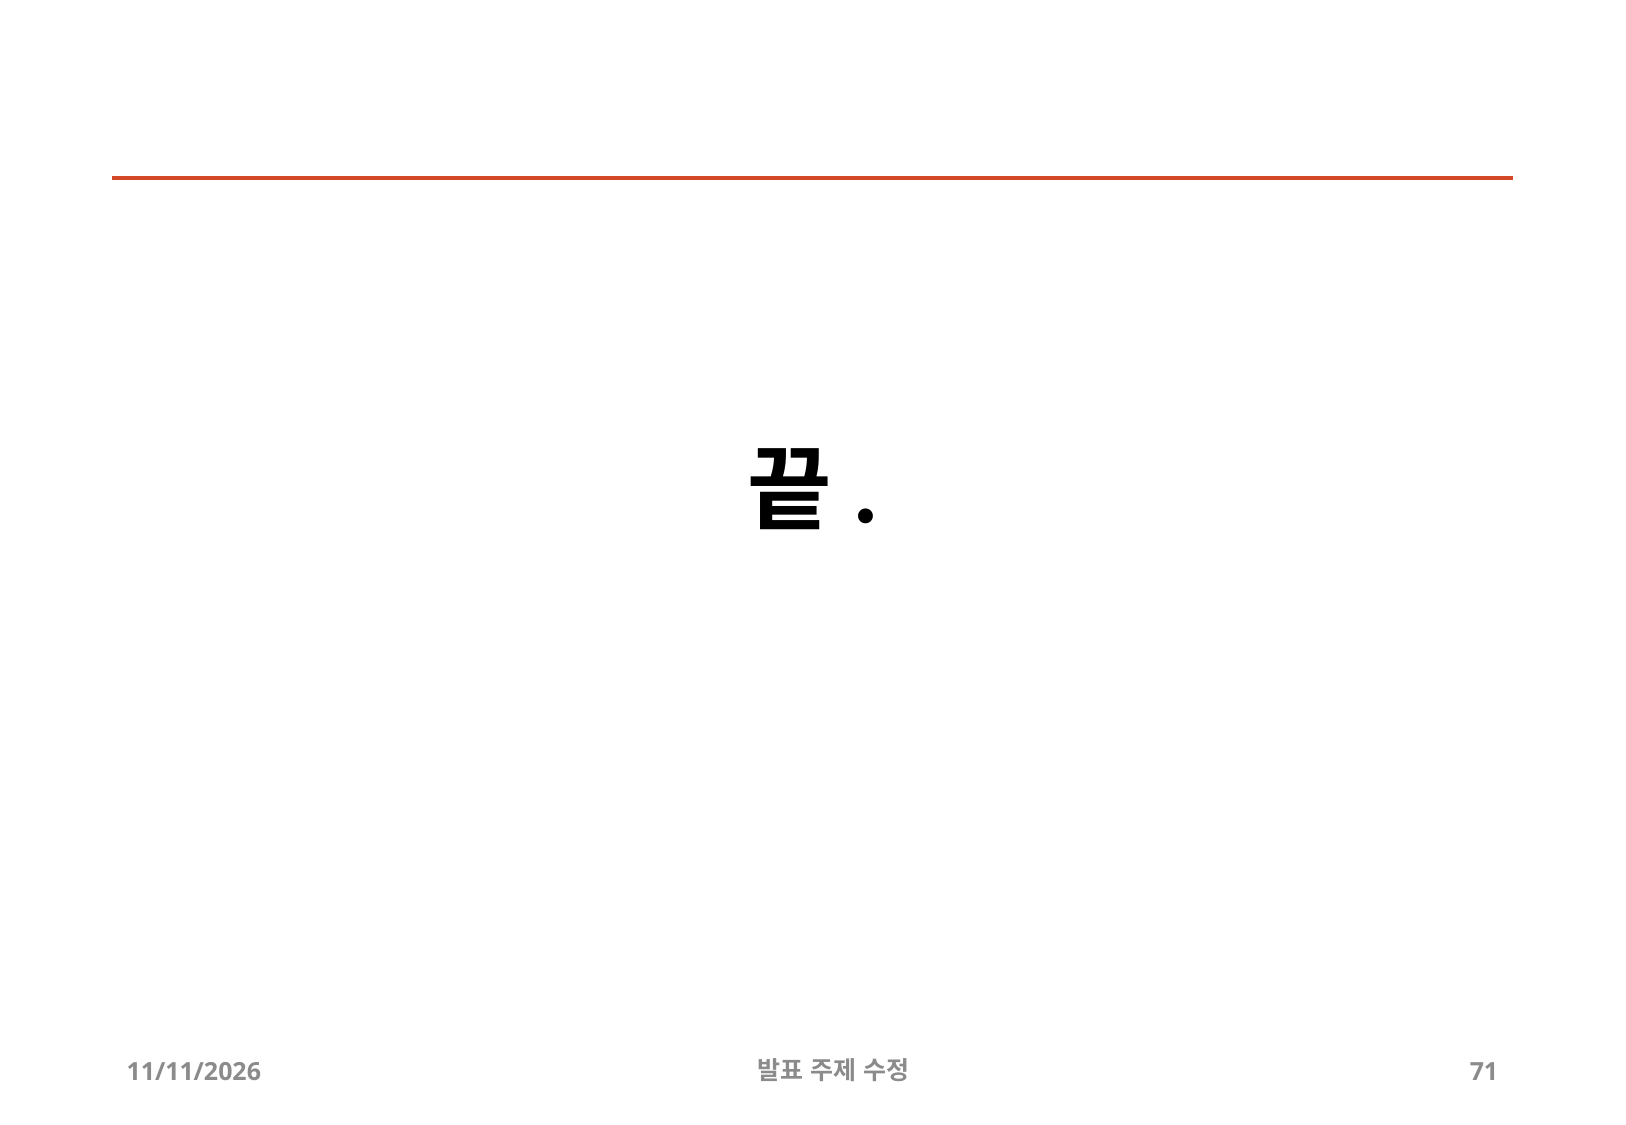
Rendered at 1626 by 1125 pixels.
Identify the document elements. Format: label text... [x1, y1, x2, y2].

slide_number 3 [1433, 1042, 1514, 1103]
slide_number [111, 1042, 303, 1103]
title 끝. [111, 384, 1514, 602]
footer 발표 주제 수정 [667, 1042, 1000, 1103]
